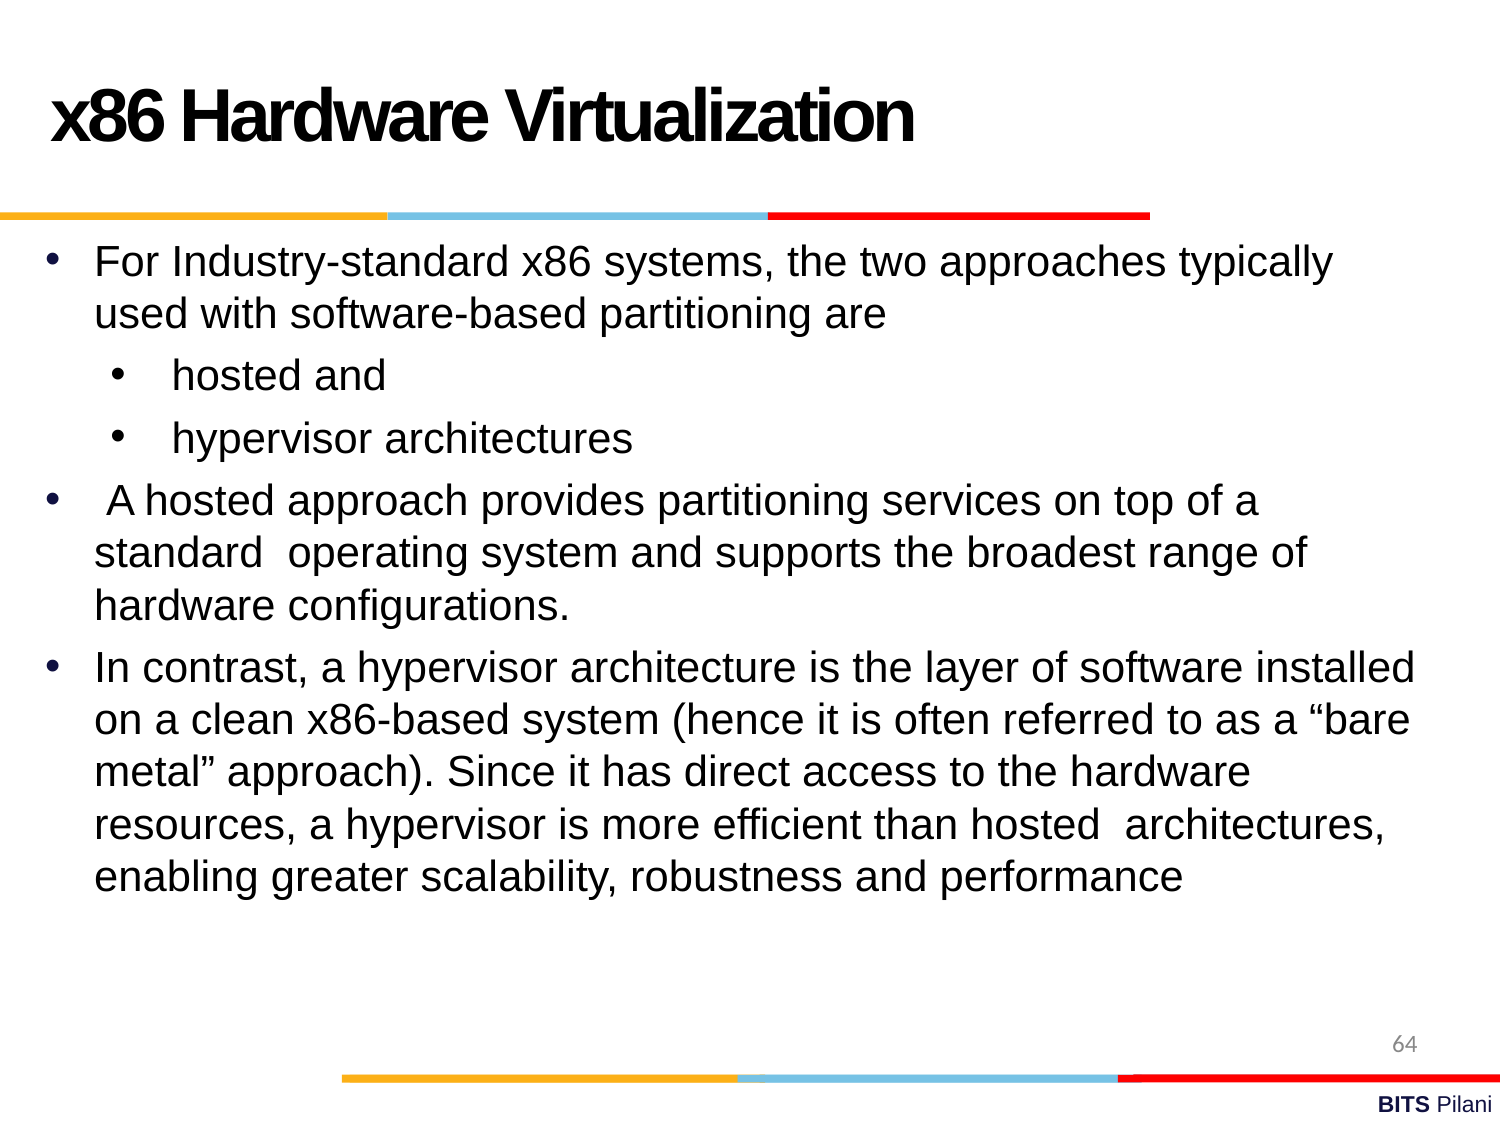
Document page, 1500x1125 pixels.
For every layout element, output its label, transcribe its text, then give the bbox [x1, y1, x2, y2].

list For Industry-standard x86 systems, the two approaches typically used with software-based partitioning are hosted and hypervisor architectures A hosted approach provides partitioning services on top of a standard operating system and supports the broadest range of hardware configurations. In contrast, a hypervisor architecture is the layer of software installed on a clean x86-based system (hence it is often referred to as a “bare metal” approach). Since it has direct access to the hardware resources, a hypervisor is more efficient than hosted architectures, enabling greater scalability, robustness and performance [36, 224, 1438, 968]
text_box x86 Hardware Virtualization [49, 24, 1088, 213]
slide_number 64 [1074, 1011, 1426, 1074]
